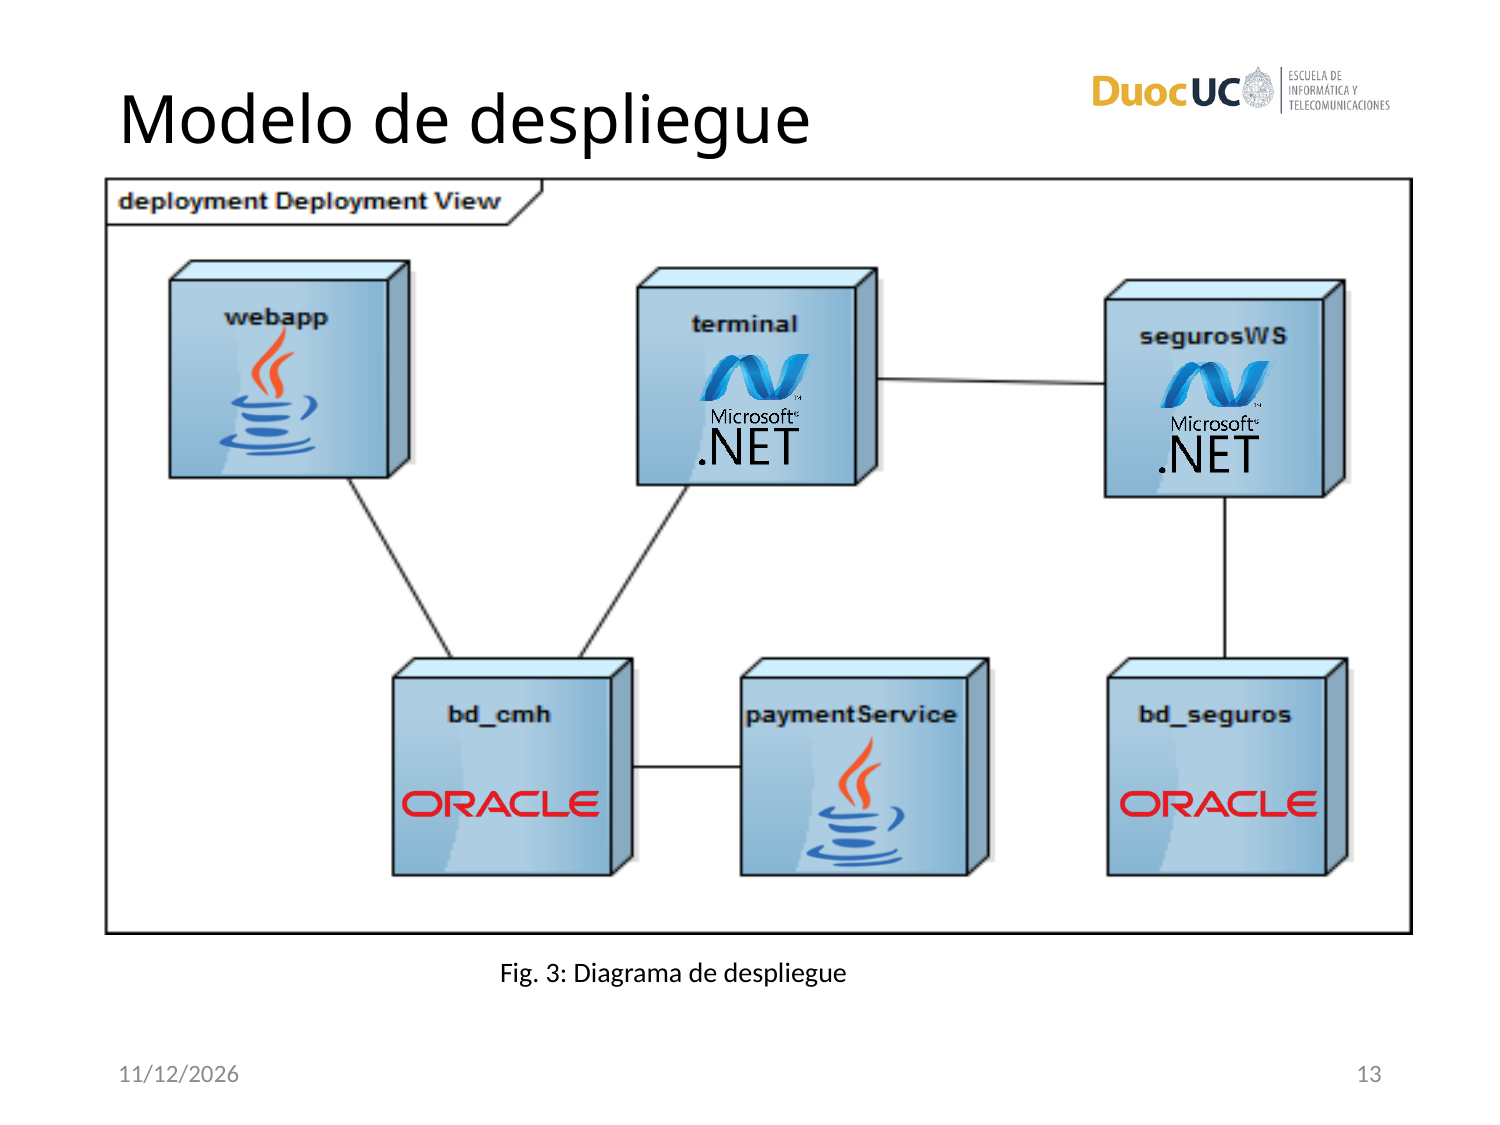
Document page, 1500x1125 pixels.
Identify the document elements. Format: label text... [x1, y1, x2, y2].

title Modelo de despliegue [103, 59, 959, 176]
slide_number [103, 1042, 441, 1103]
picture [103, 176, 1413, 935]
picture [1085, 59, 1397, 118]
slide_number 13 [1059, 1042, 1397, 1103]
text_box Fig. 3: Diagrama de despliegue [485, 947, 863, 996]
